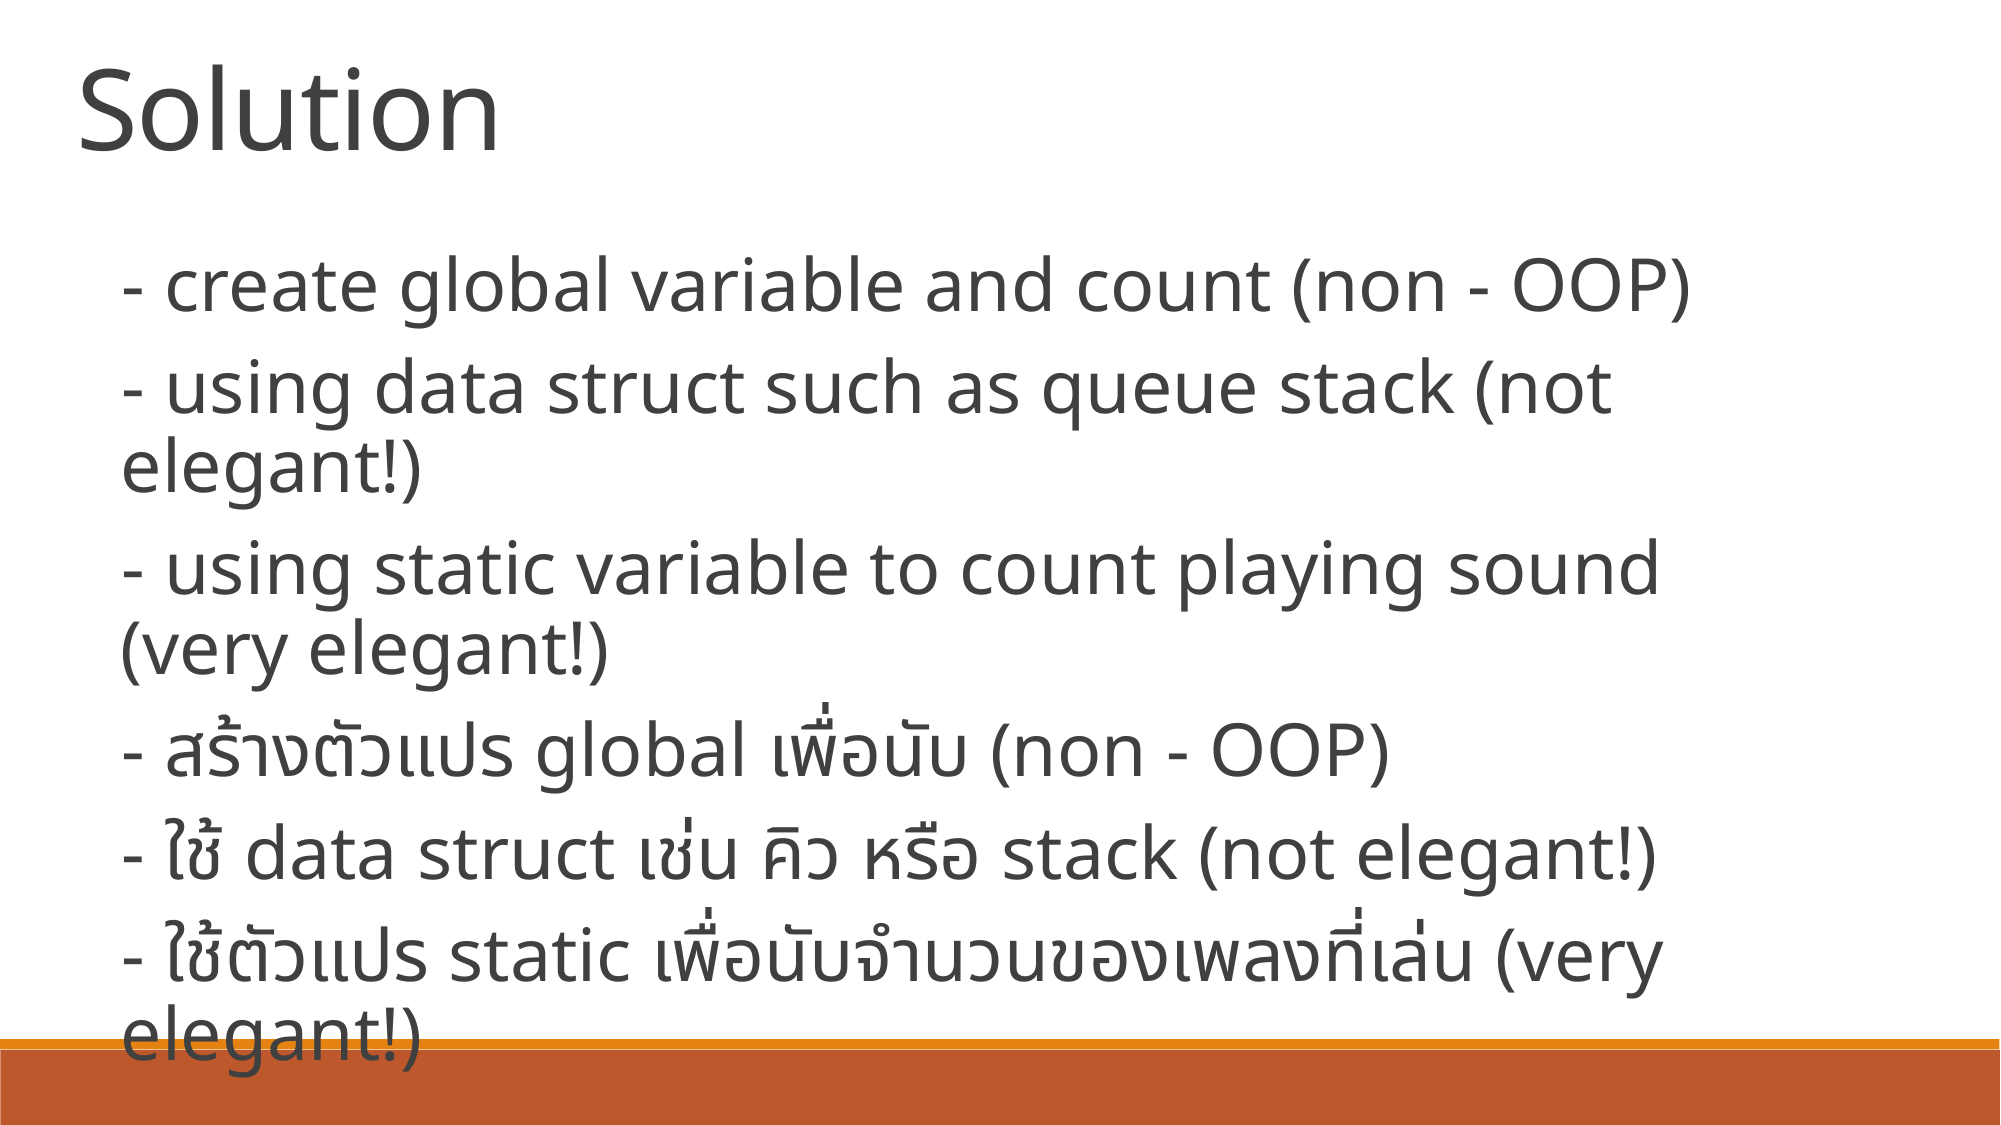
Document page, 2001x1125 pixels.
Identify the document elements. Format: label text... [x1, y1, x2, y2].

list - create global variable and count (non - OOP) - using data struct such as queue stack (not elegant!) - using static variable to count playing sound (very elegant!) - สร้างตัวแปร global เพื่อนับ (non - OOP) - ใช้ data struct เช่น คิว หรือ stack (not elegant!) - ใช้ตัวแปร static เพื่อนับจำนวนของเพลงที่เล่น (very elegant!) [108, 240, 1822, 1087]
title Solution [61, 38, 1712, 181]
